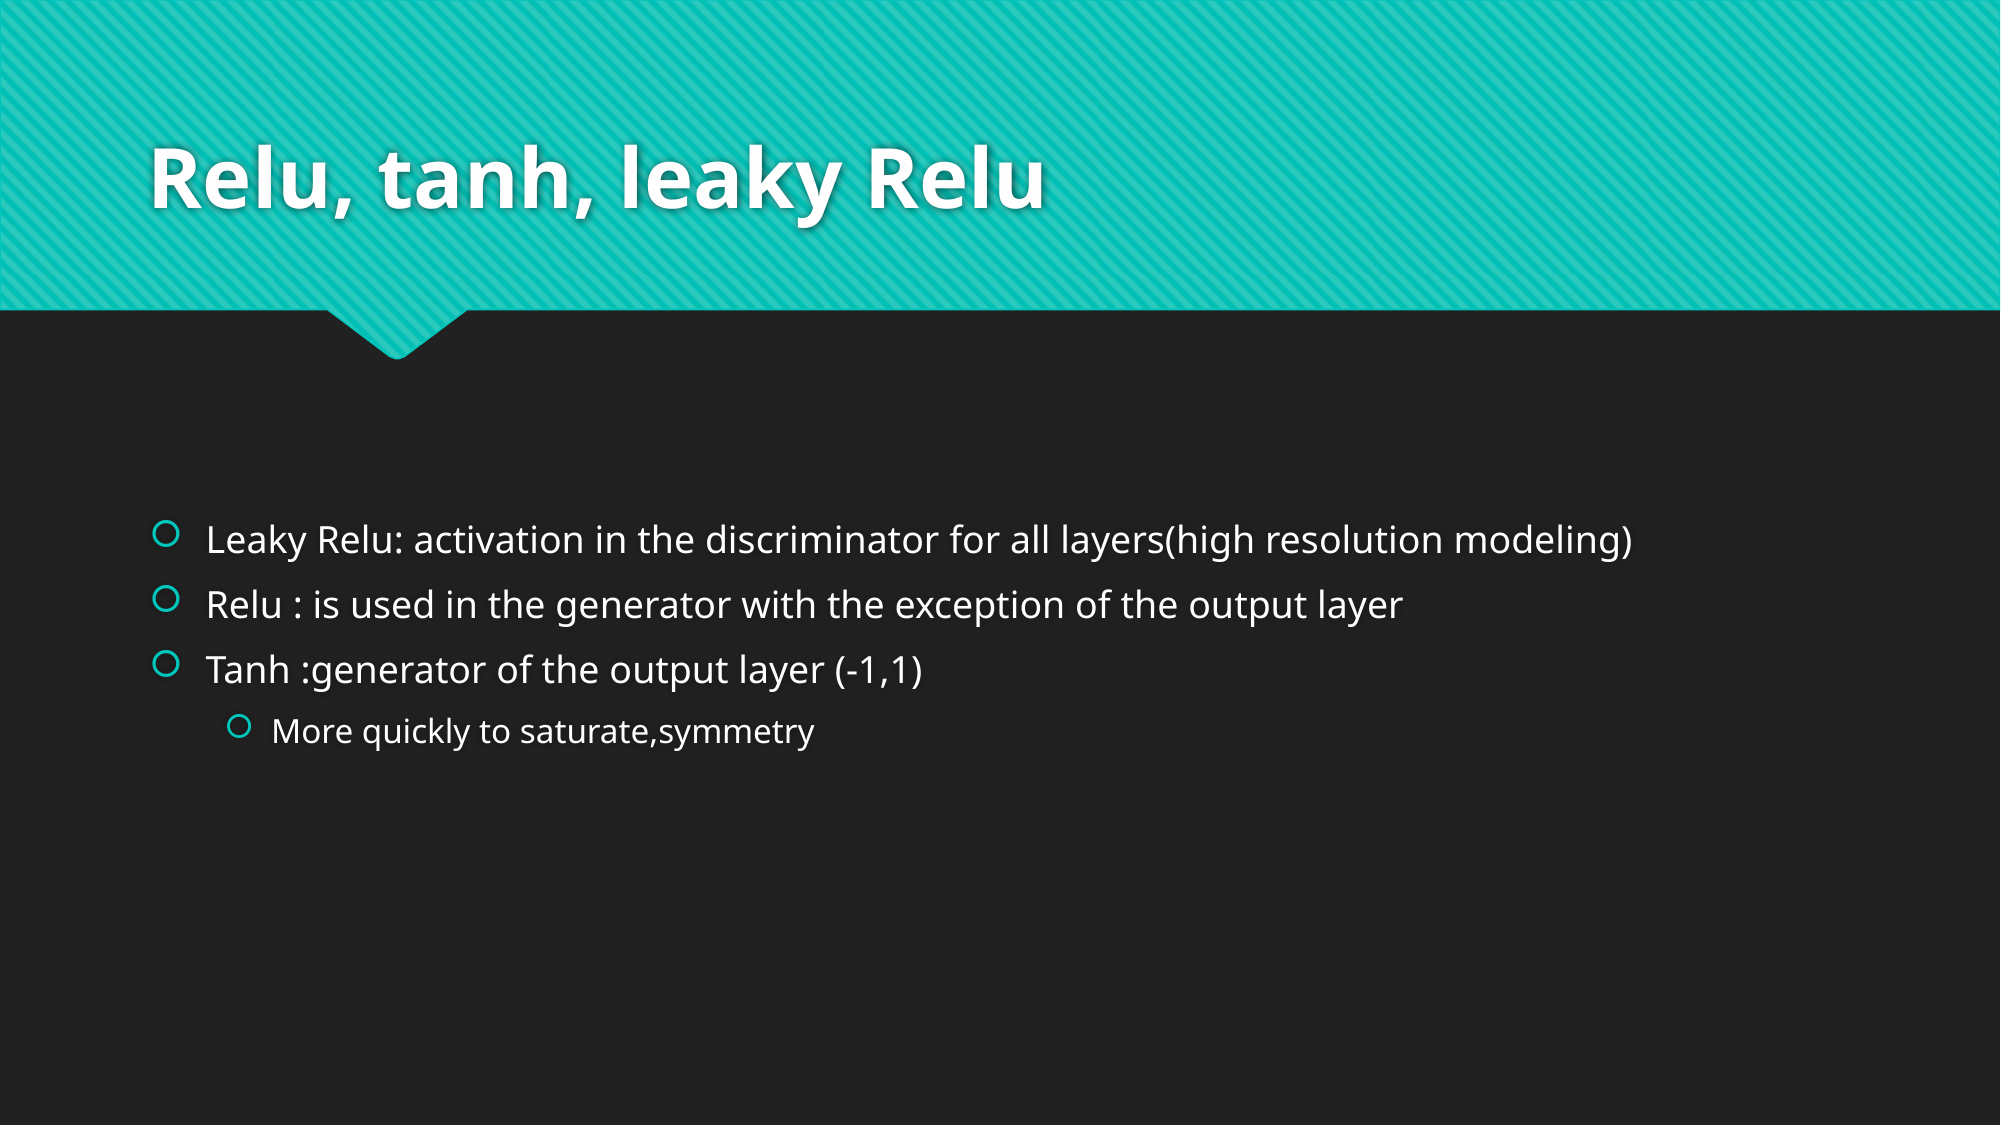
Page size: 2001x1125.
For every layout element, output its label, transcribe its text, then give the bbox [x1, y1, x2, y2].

list Leaky Relu: activation in the discriminator for all layers(high resolution modeling) Relu : is used in the generator with the exception of the output layer Tanh :generator of the output layer (-1,1) More quickly to saturate,symmetry [134, 364, 1866, 962]
title Relu, tanh, leaky Relu [132, 73, 1868, 233]
